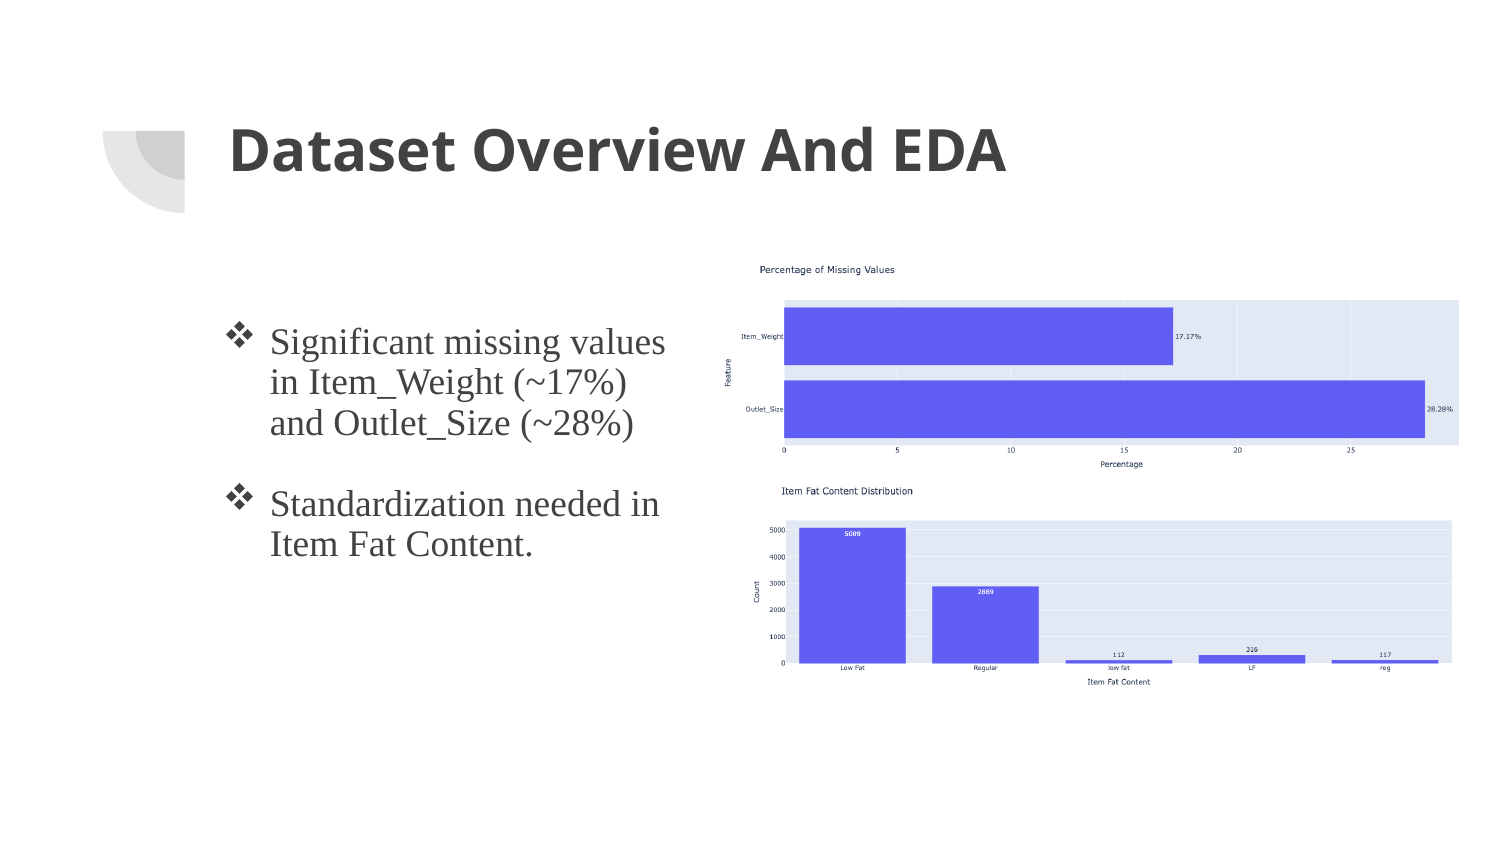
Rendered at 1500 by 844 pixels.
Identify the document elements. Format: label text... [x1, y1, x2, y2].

picture [721, 261, 1462, 471]
title Dataset Overview And EDA [213, 98, 1368, 263]
picture [749, 484, 1462, 689]
list Significant missing values in Item_Weight (~17%) and Outlet_Size (~28%) Standardization needed in Item Fat Content. [183, 261, 692, 679]
